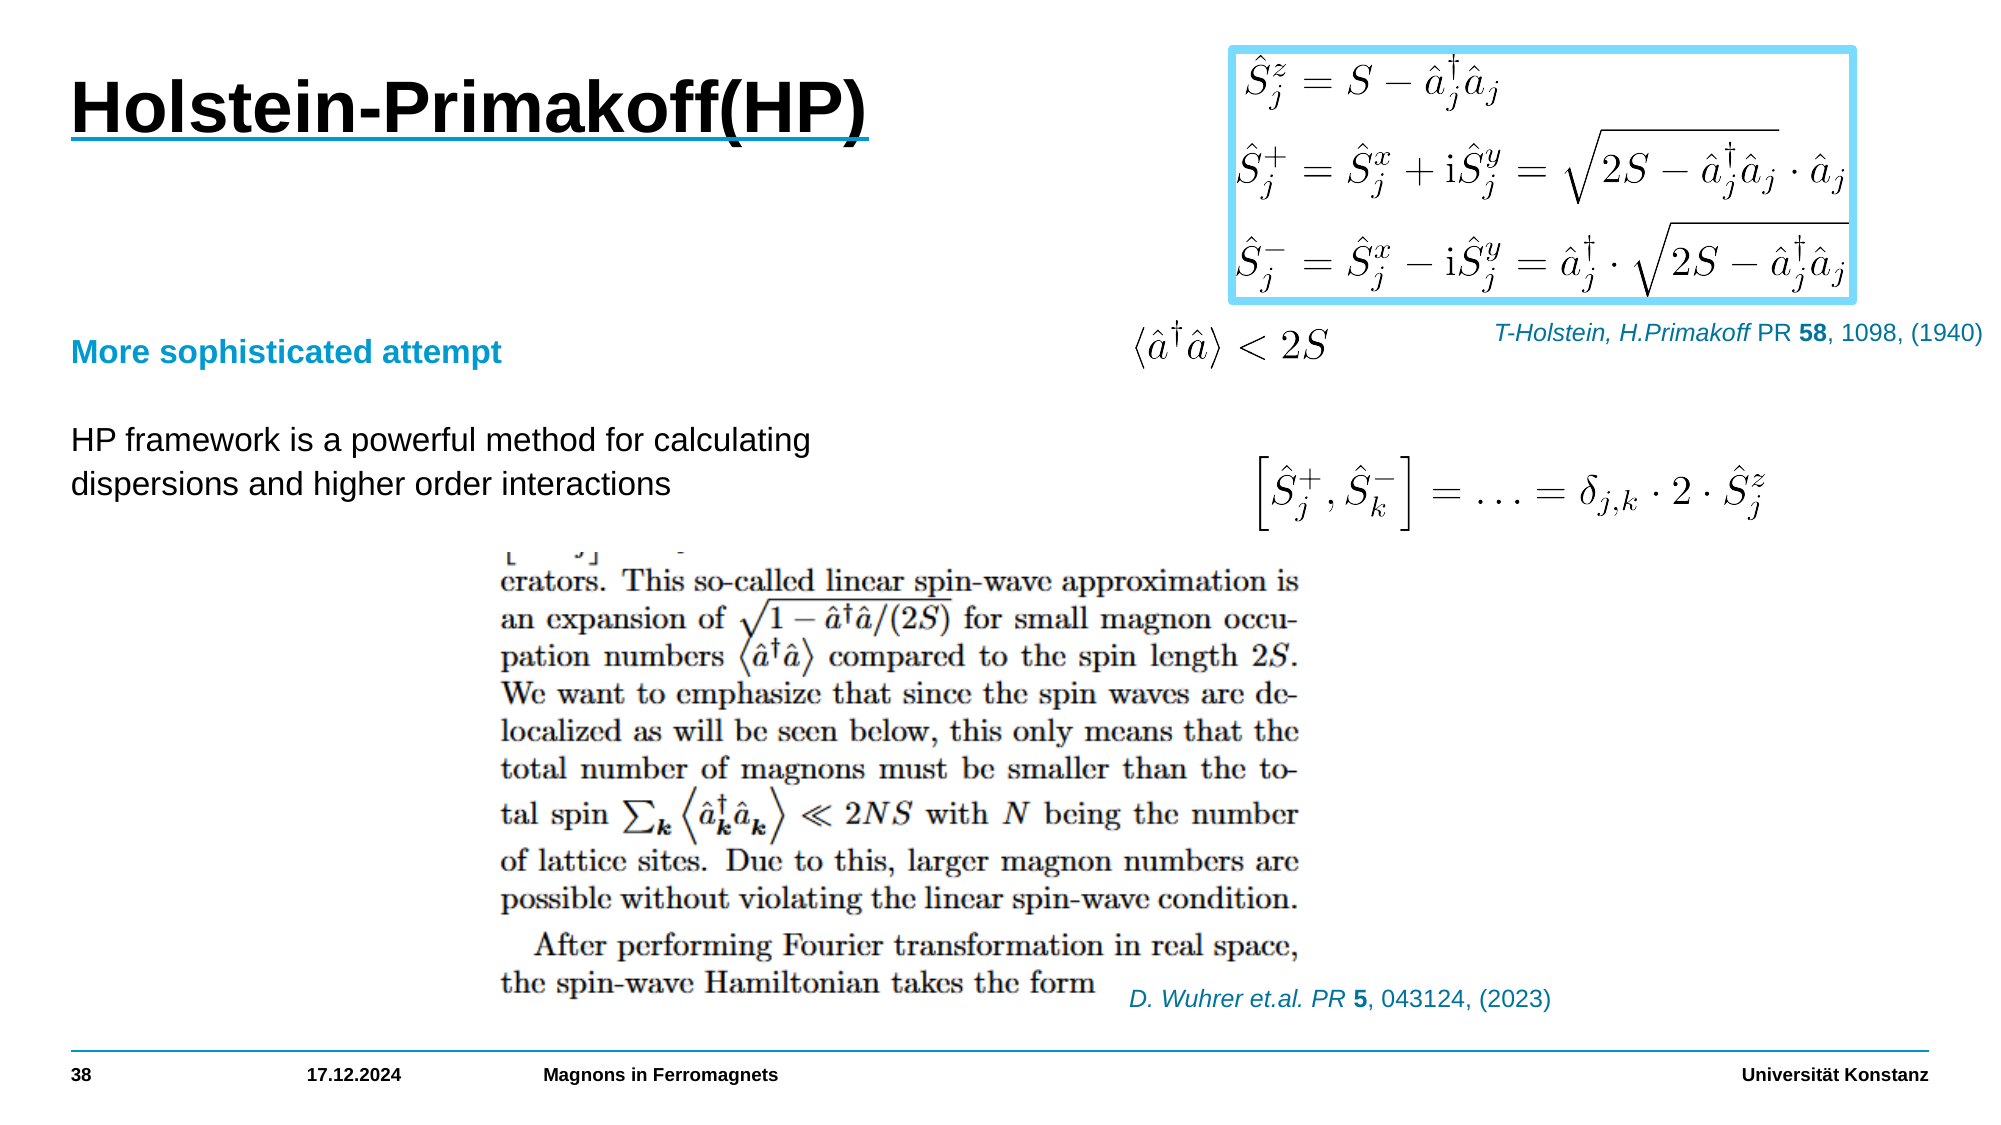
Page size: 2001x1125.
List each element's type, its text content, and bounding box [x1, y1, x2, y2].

list More sophisticated attempt HP framework is a powerful method for calculating dispersions and higher order interactions [70, 326, 985, 1000]
picture [1259, 455, 1765, 532]
text_box T-Holstein, H.Primakoff PR 58, 1098, (1940) [1479, 309, 1999, 354]
footer Magnons in Ferromagnets [543, 1058, 1489, 1094]
slide_number 38 [70, 1058, 276, 1094]
text_box D. Wuhrer et.al. PR 5, 043124, (2023) [1312, 975, 1567, 1021]
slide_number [306, 1058, 512, 1094]
title Holstein-Primakoff(HP) [70, 66, 1228, 268]
picture [1235, 53, 1849, 298]
picture [491, 552, 1308, 1030]
picture [1135, 320, 1328, 370]
